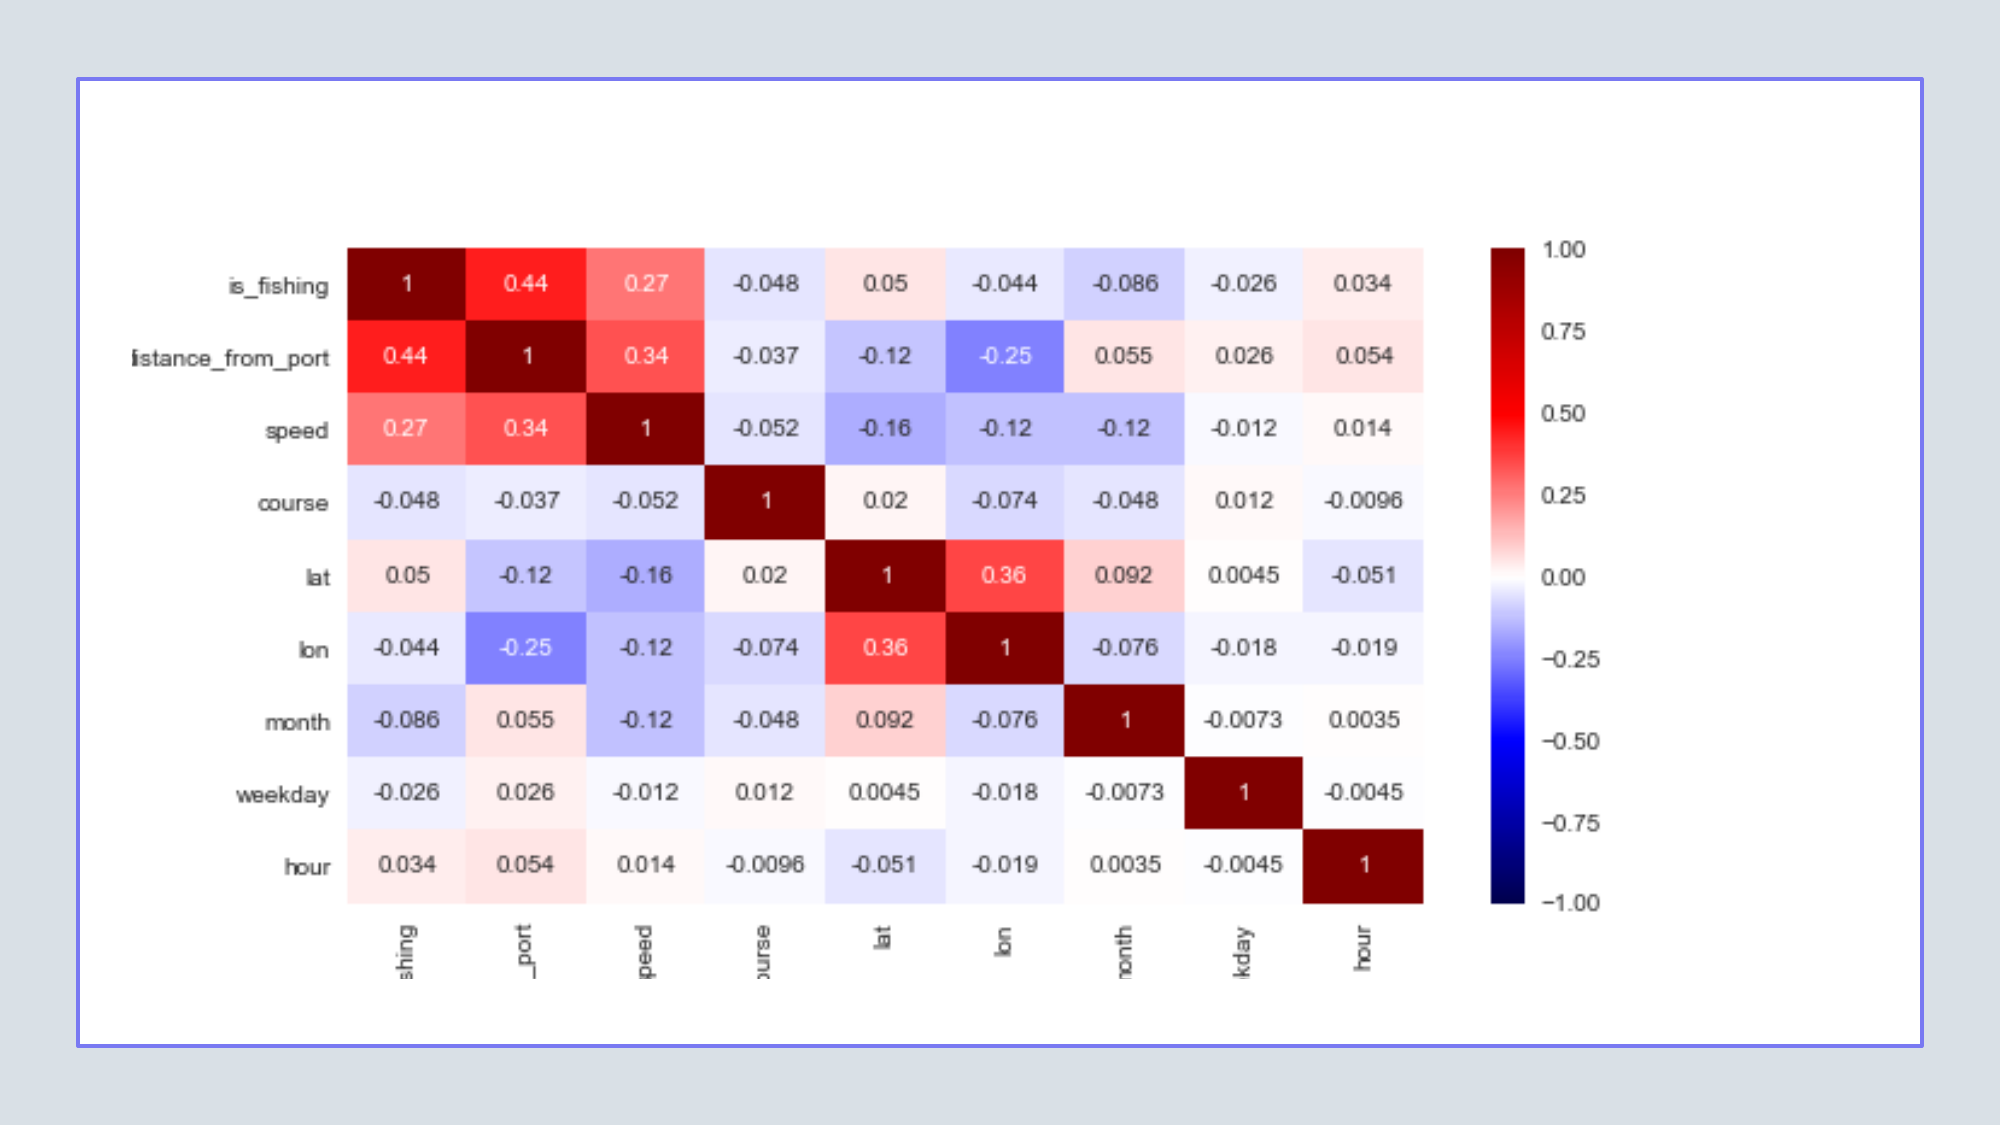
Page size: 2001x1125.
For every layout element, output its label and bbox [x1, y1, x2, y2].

text_box [0, 0, 2000, 1125]
text_box [77, 77, 1923, 1048]
picture [131, 144, 1868, 980]
